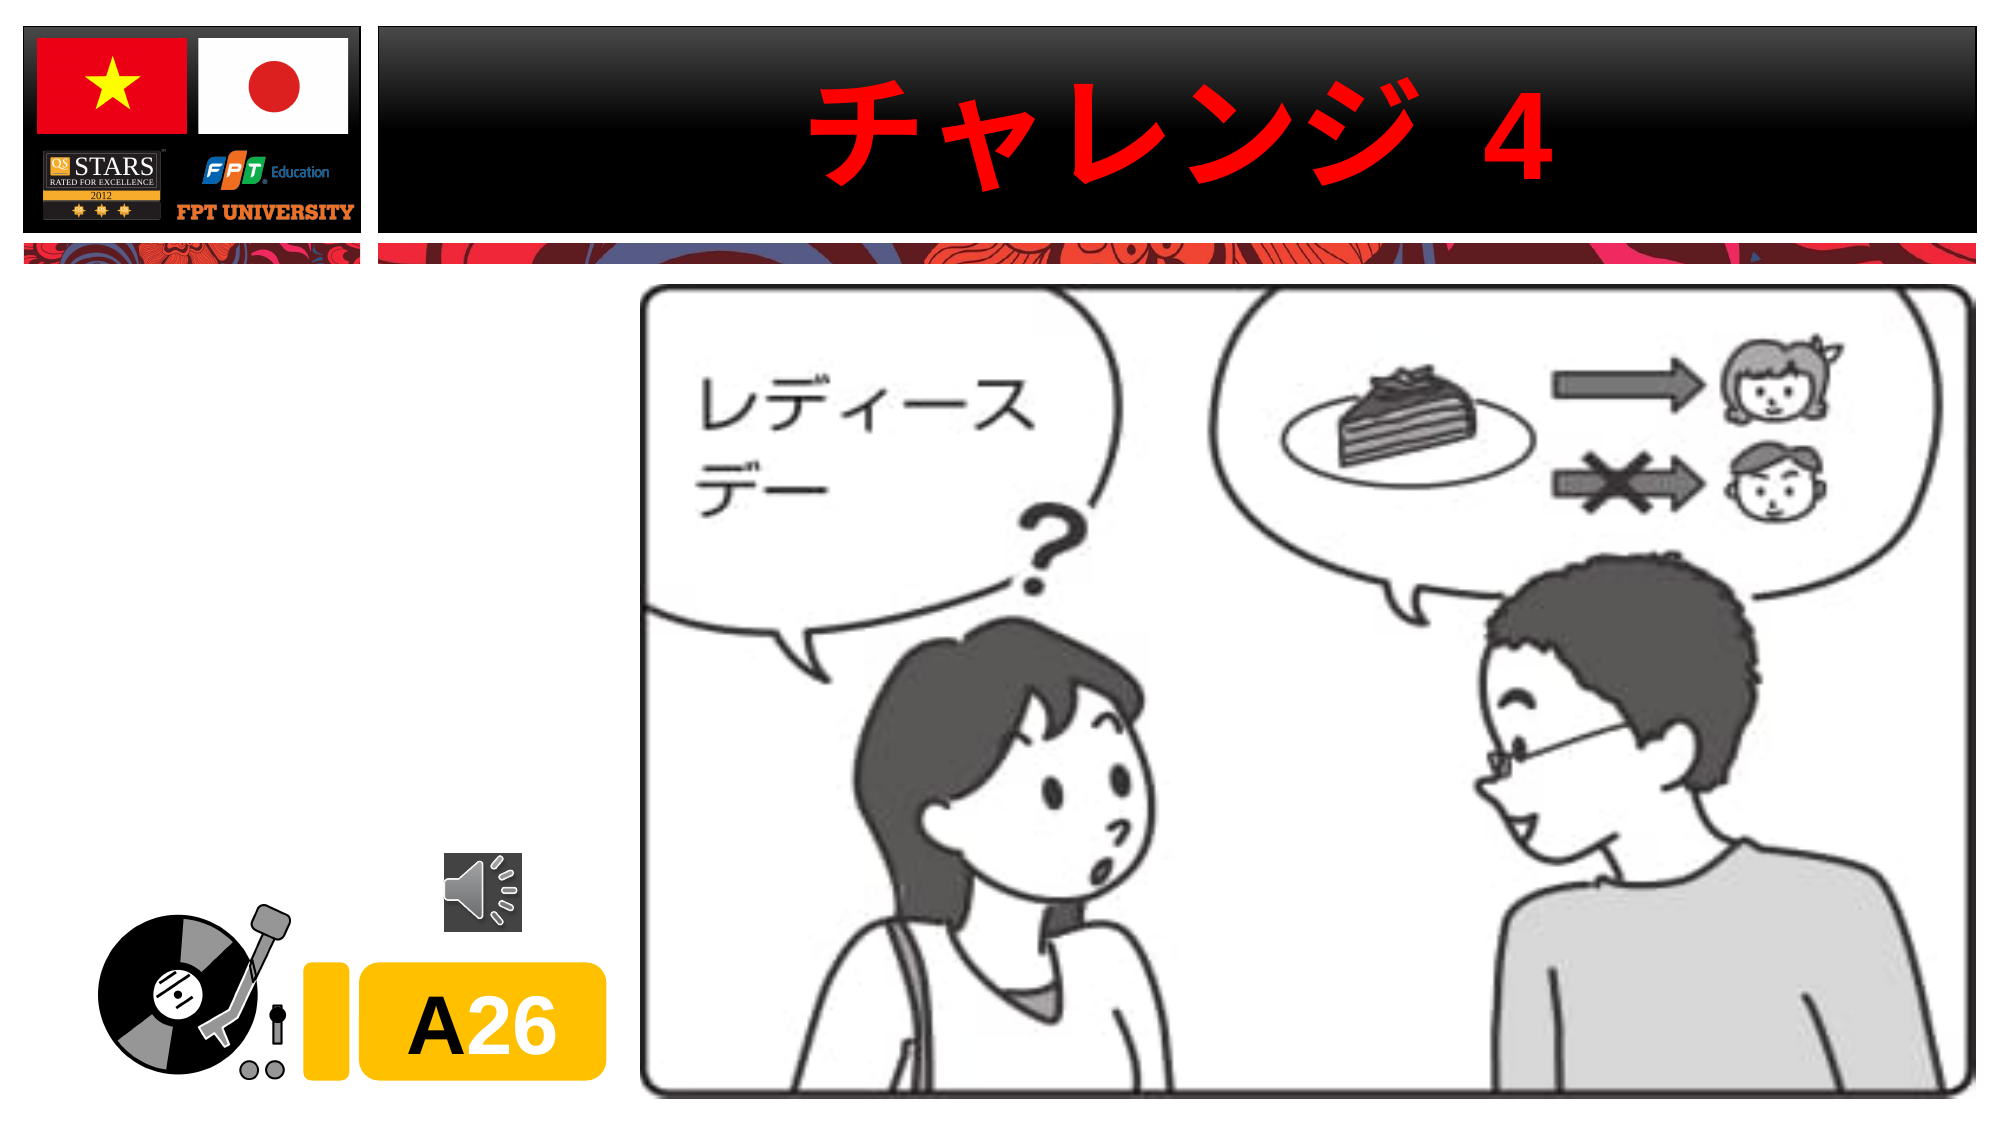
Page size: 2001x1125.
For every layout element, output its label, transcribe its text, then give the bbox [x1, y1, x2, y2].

text_box [23, 26, 361, 233]
text_box [303, 962, 350, 1081]
picture [378, 243, 1977, 264]
picture [640, 284, 1976, 1099]
picture [98, 904, 291, 1080]
picture [23, 243, 361, 264]
text_box A26 [358, 962, 607, 1081]
picture [36, 136, 361, 233]
text_box チャレンジ 4 [378, 26, 1977, 233]
picture [442, 852, 523, 933]
picture [198, 38, 349, 134]
picture [37, 38, 187, 134]
